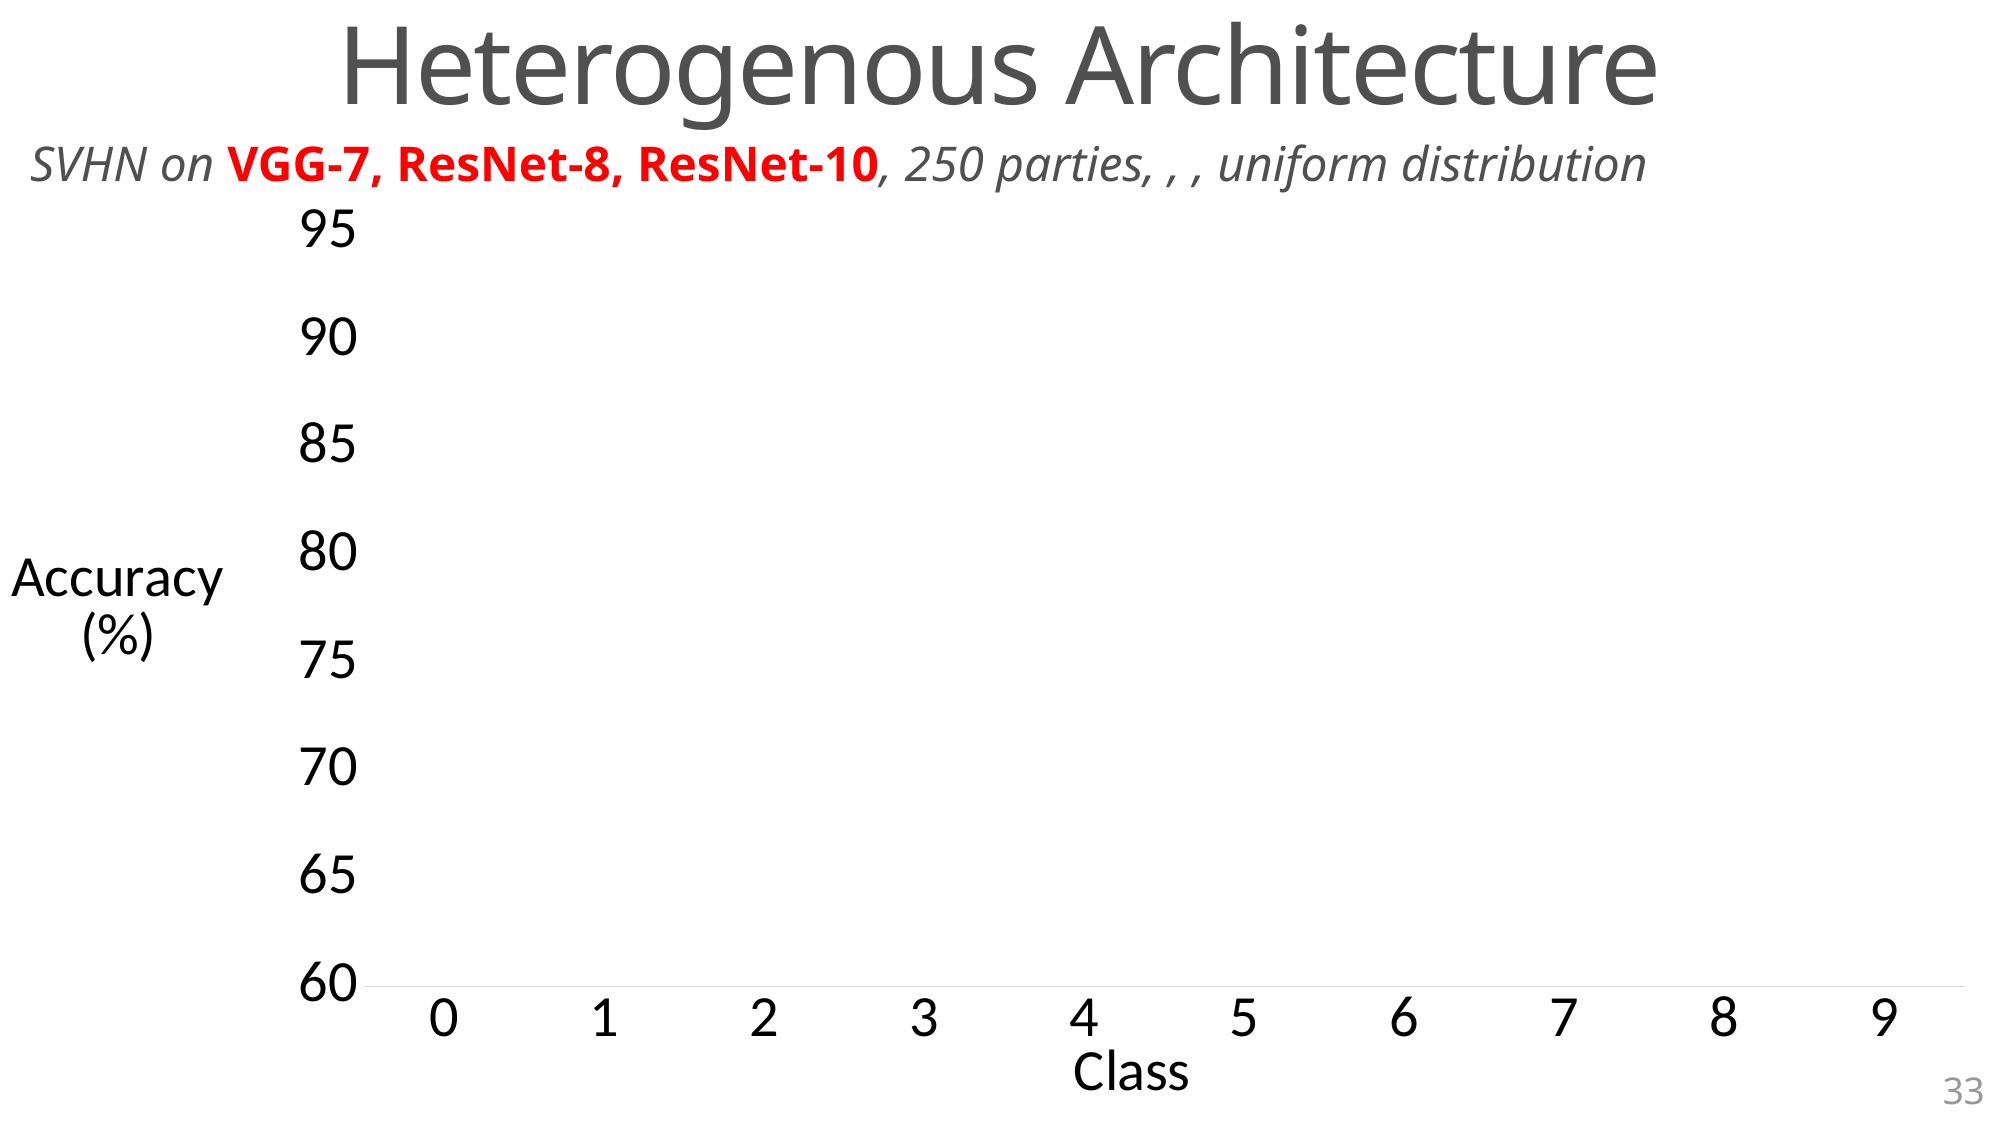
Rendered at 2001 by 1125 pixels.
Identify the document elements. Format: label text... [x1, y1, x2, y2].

text_box Heterogenous Architecture [0, 3, 2000, 147]
chart [0, 189, 2000, 1122]
